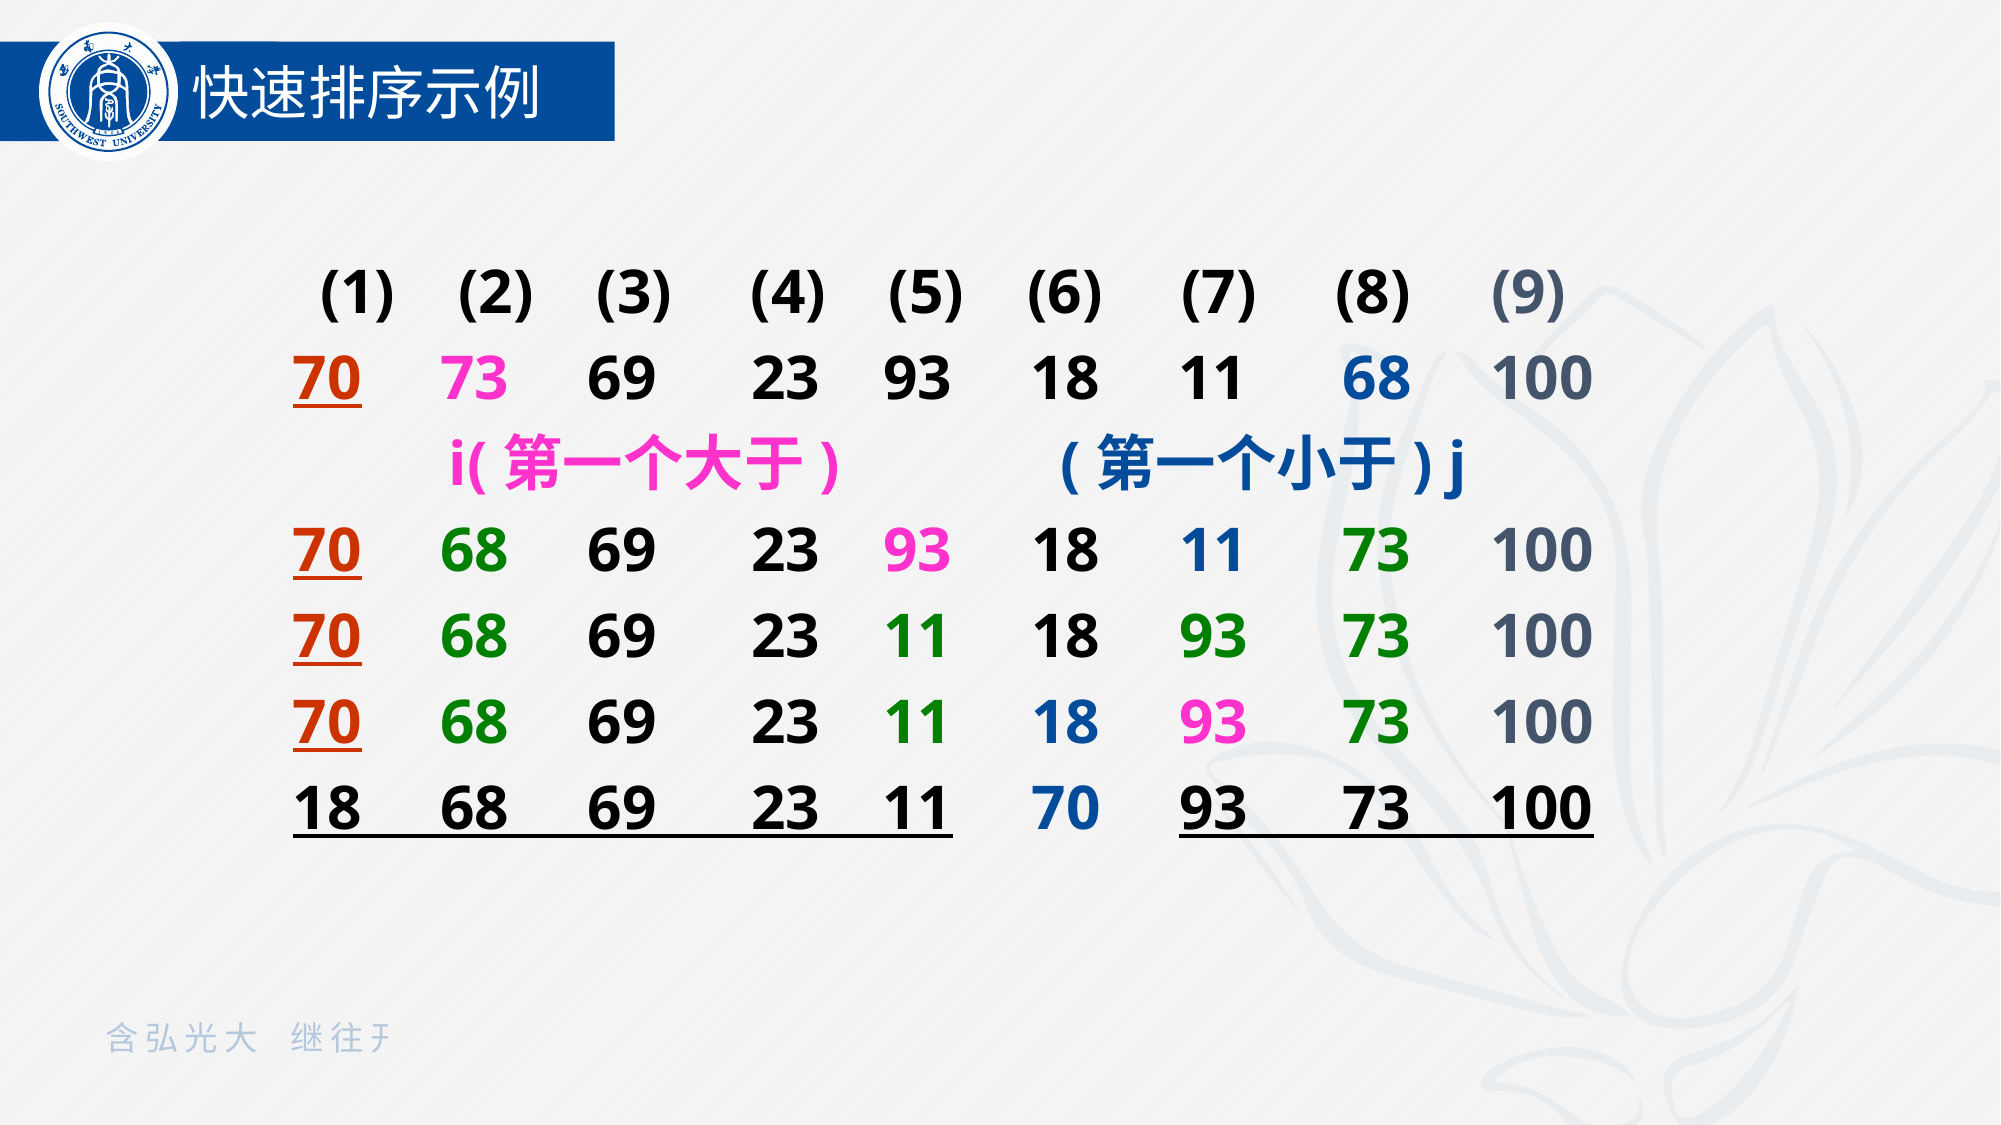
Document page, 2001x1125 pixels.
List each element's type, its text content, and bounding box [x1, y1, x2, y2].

list 快速排序示例 [180, 41, 615, 141]
text_box (1) (2) (3) (4) (5) (6) (7) (8) (9) 70 73 69 23 93 18 11 68 100 i(第一个大于) (第一个小于) j 70 68 69 23 93 18 11 73 100 70 68 69 23 11 18 93 73 100 70 68 69 23 11 18 93 73 100 18 68 69 23 11 70 93 73 100 [166, 253, 1720, 976]
